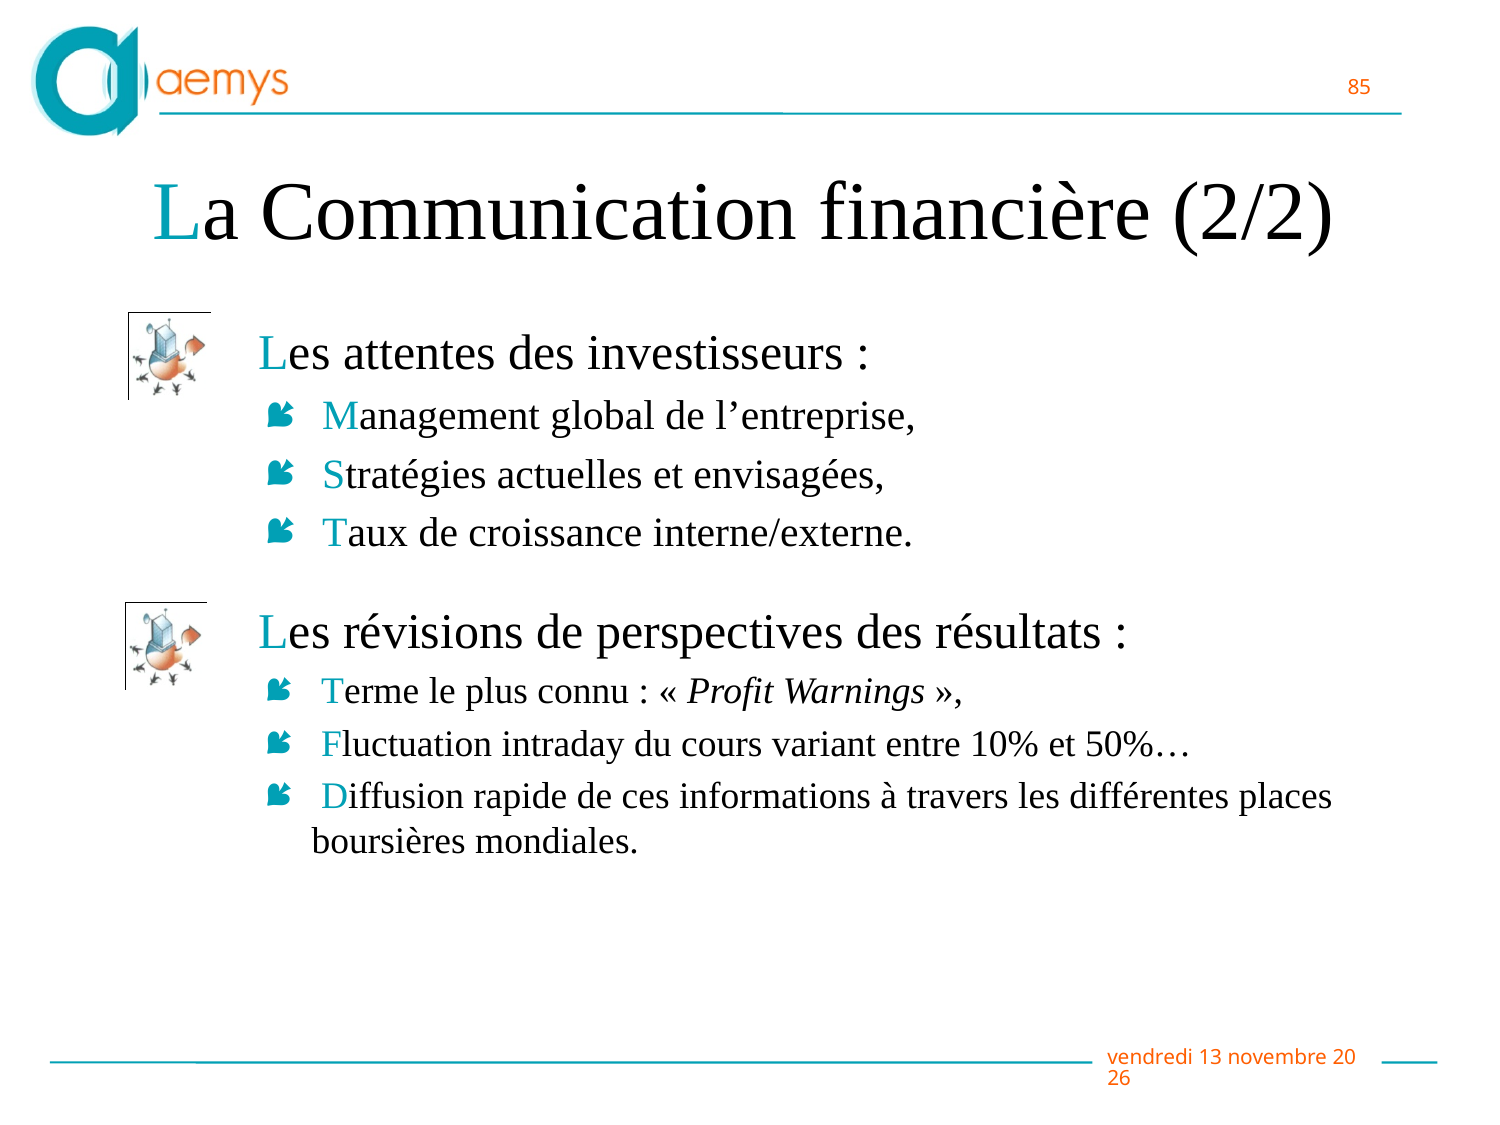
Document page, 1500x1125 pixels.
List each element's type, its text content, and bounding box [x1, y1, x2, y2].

text_box La Communication financière (2/2) [50, 112, 1438, 300]
picture [128, 312, 211, 401]
picture [29, 24, 290, 138]
picture [124, 601, 208, 690]
text_box Les attentes des investisseurs : Management global de l’entreprise, Stratégies actuelles et envisagées, Taux de croissance interne/externe. Les révisions de perspectives des résultats : Terme le plus connu : « Profit Warnings », Fluctuation intraday du cours variant entre 10% et 50%… Diffusion rapide de ces informations à travers les différentes places boursières mondiales. [174, 312, 1350, 1013]
